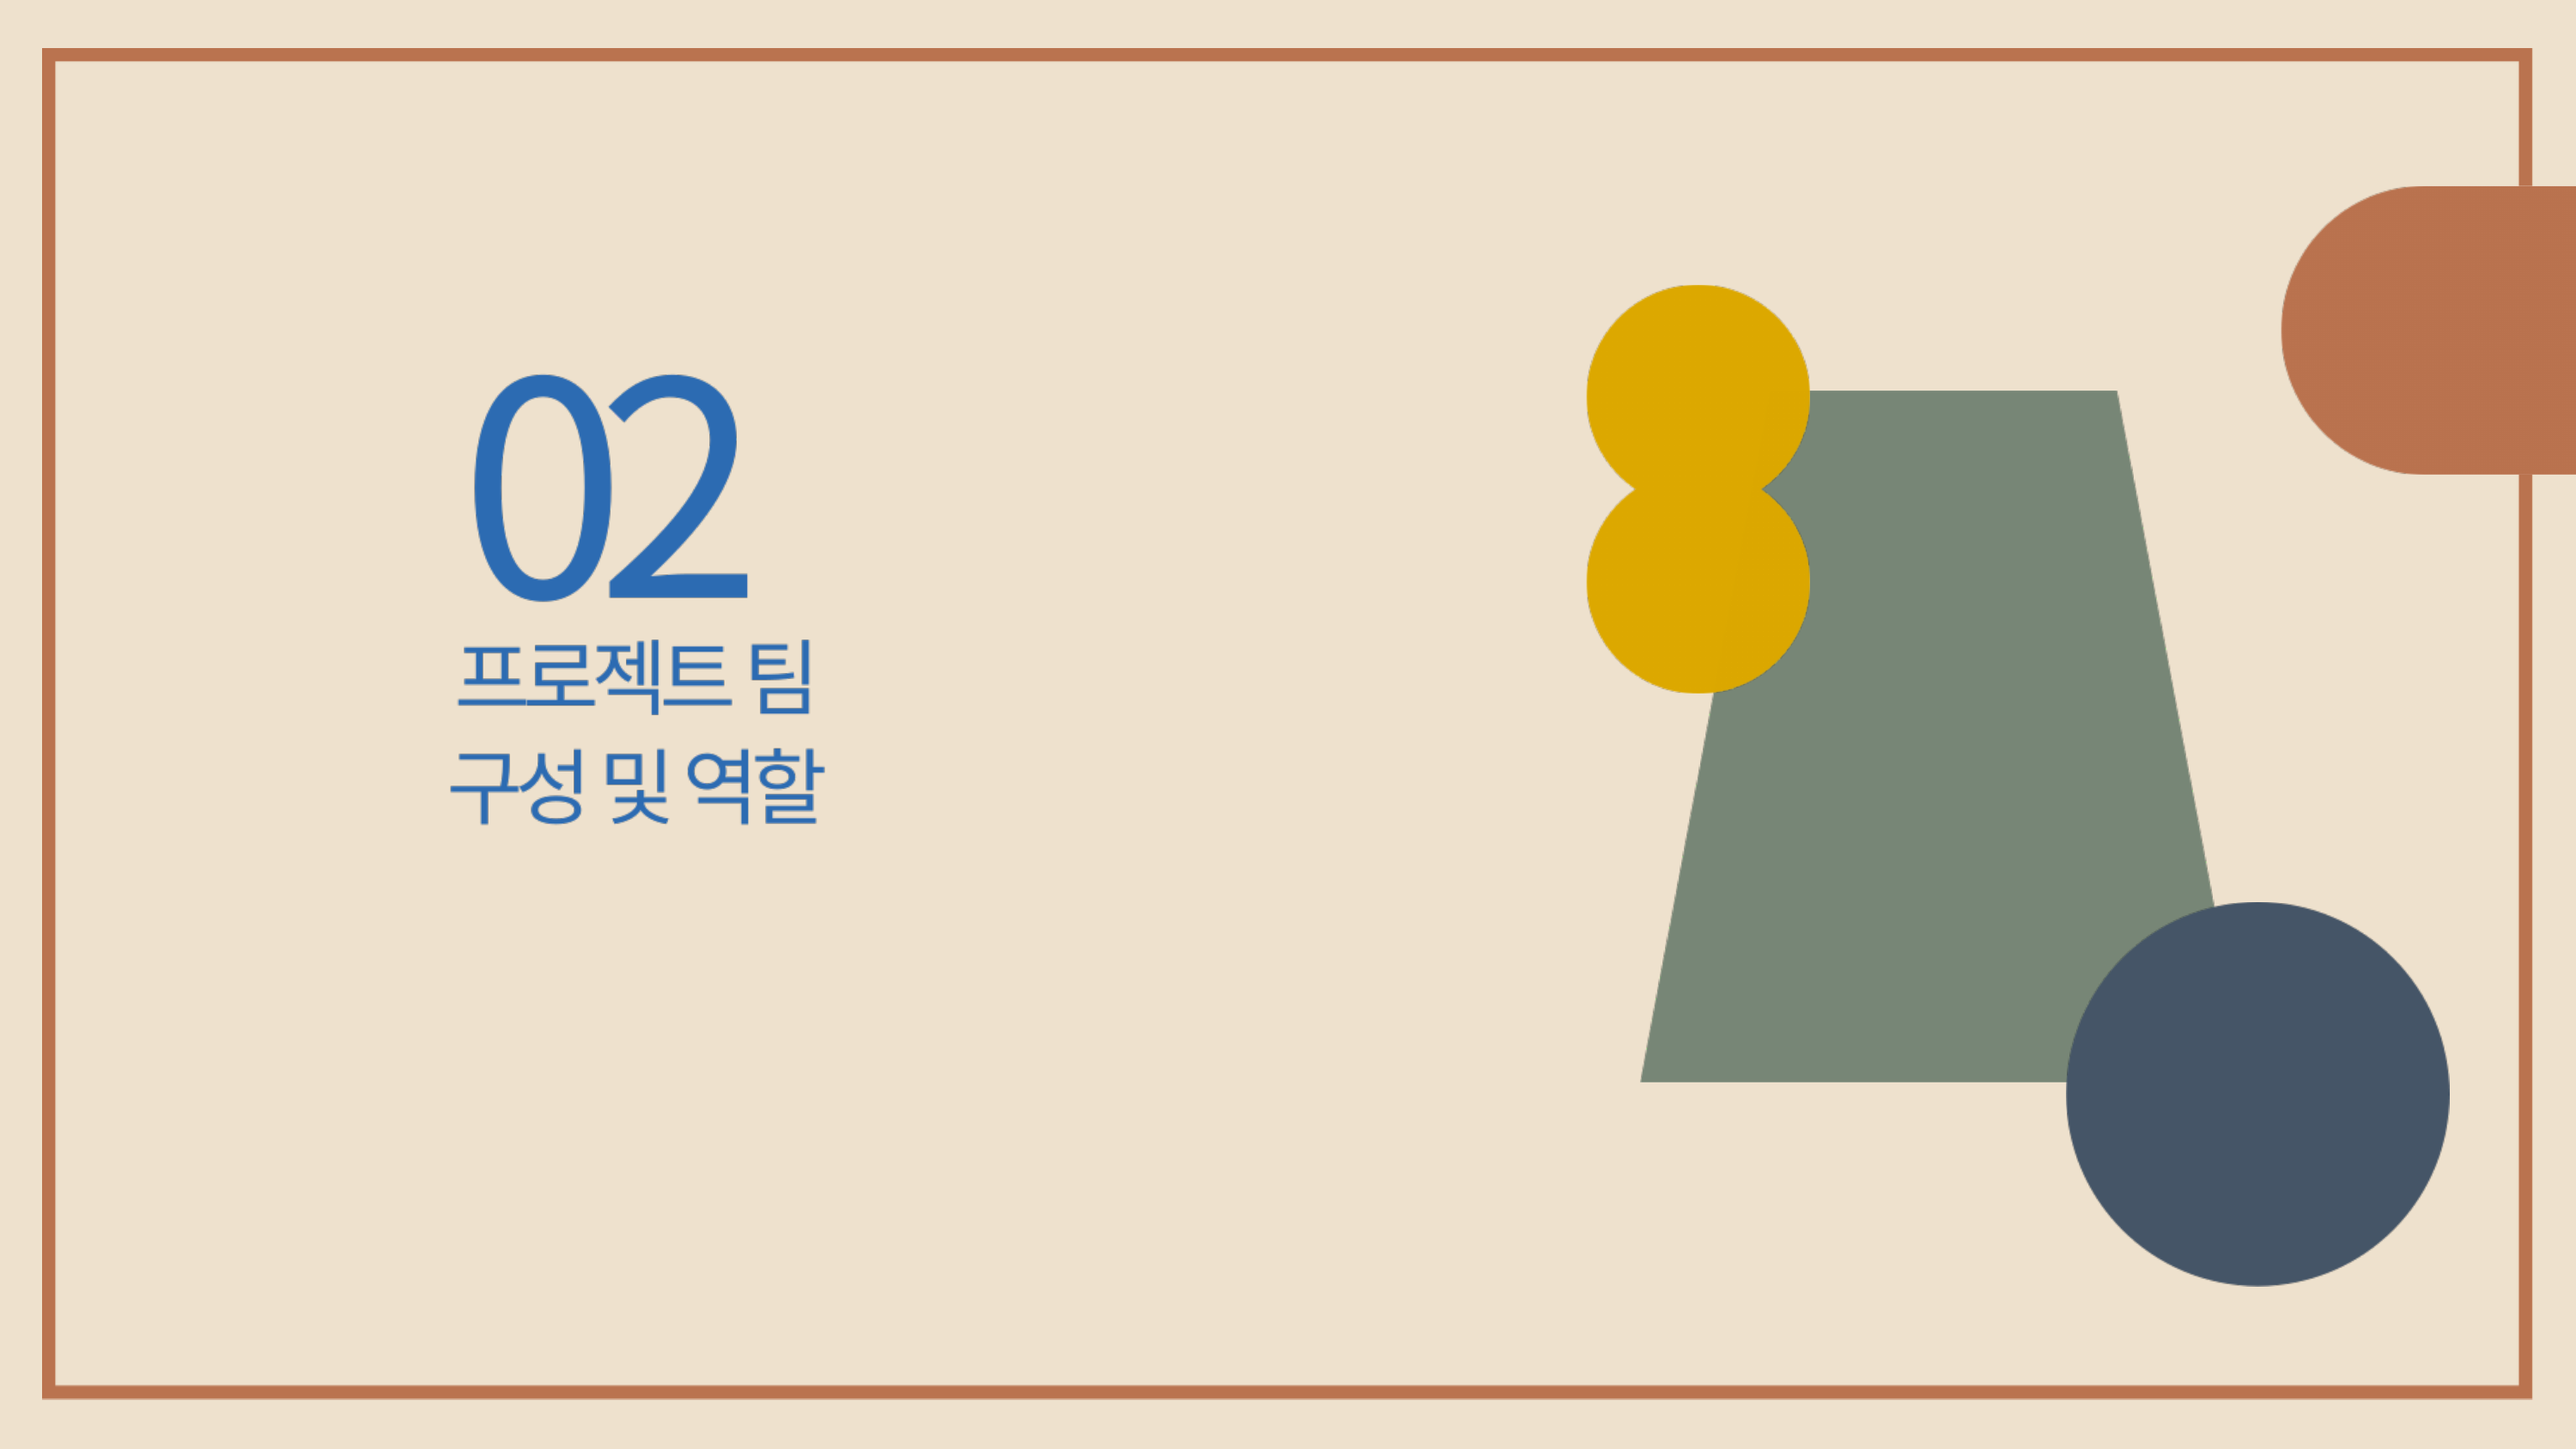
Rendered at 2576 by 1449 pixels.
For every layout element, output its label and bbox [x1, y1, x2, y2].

text_box [1585, 284, 1810, 694]
text_box [2066, 902, 2451, 1287]
text_box [1639, 389, 2247, 1082]
picture [204, 65, 1095, 981]
text_box [2345, 121, 2576, 539]
text_box [41, 48, 2534, 1400]
